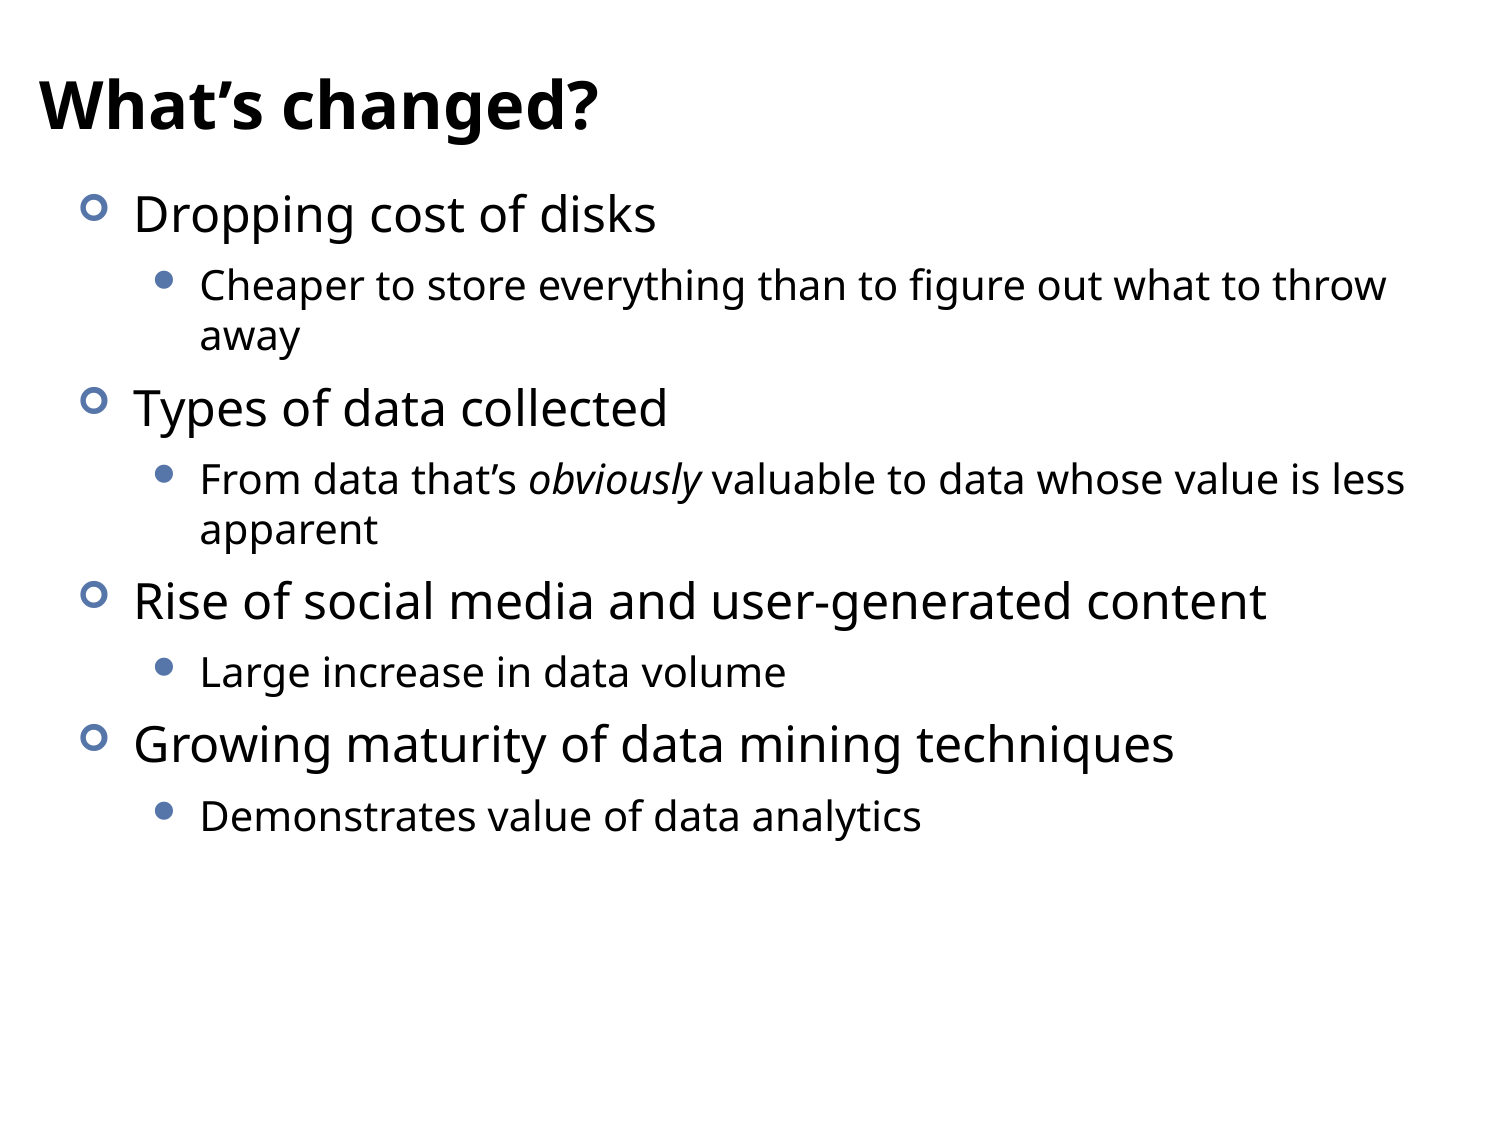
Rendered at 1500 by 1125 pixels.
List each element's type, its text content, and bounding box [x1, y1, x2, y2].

title What’s changed? [24, 18, 1451, 188]
list Dropping cost of disks Cheaper to store everything than to figure out what to throw away Types of data collected From data that’s obviously valuable to data whose value is less apparent Rise of social media and user-generated content Large increase in data volume Growing maturity of data mining techniques Demonstrates value of data analytics [62, 174, 1451, 1013]
